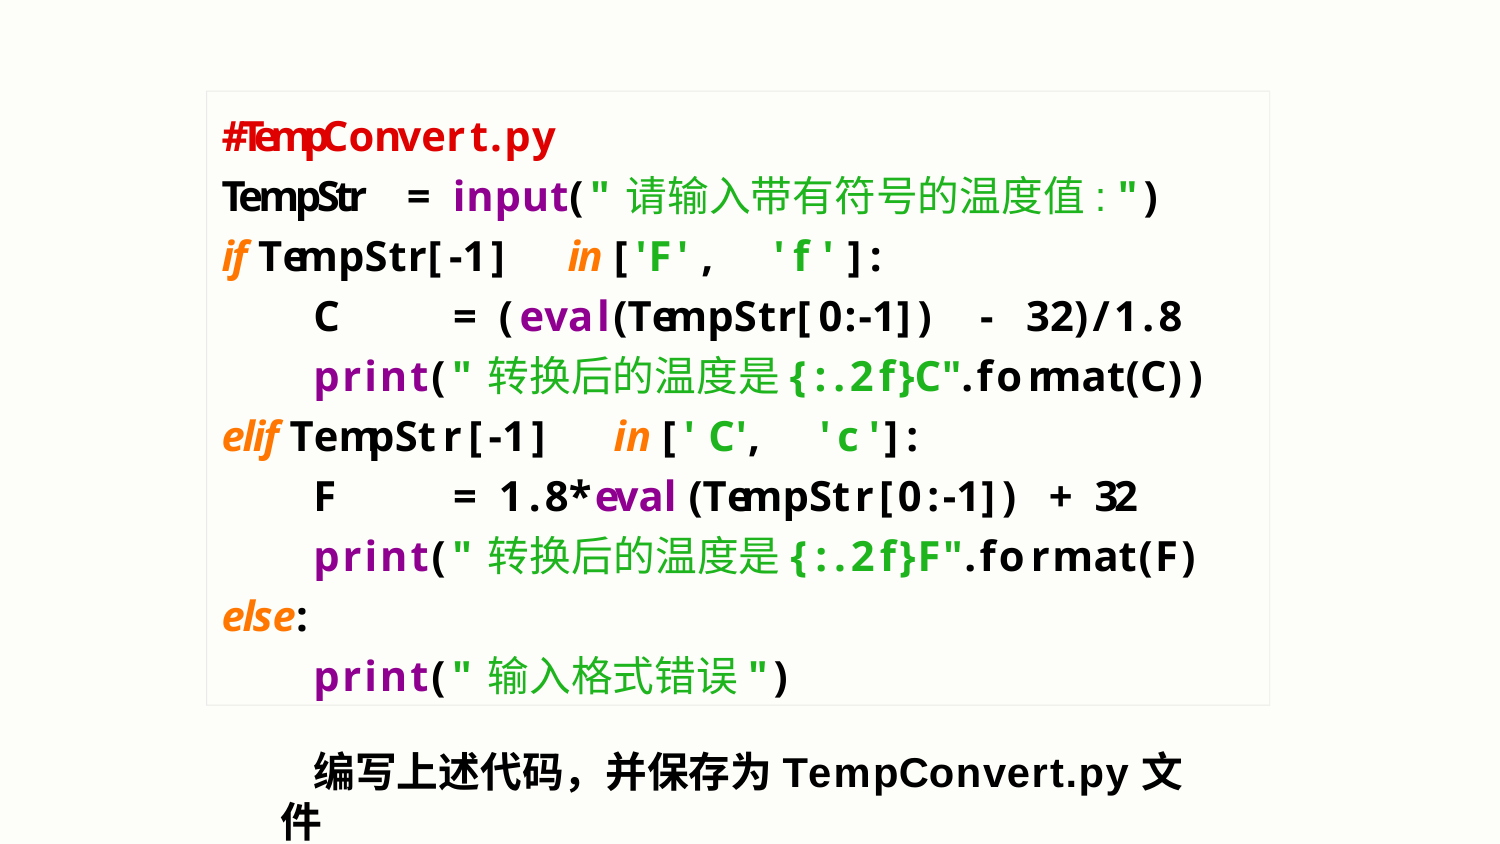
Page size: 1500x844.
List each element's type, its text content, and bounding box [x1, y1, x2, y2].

text_box [208, 92, 1269, 704]
text_box #TempConvert.py TempStr = input("请输入带有符号的温度值: ") if TempStr[-1] in ['F', 'f']: C = (eval(TempStr[0:-1]) - 32)/1.8 print("转换后的温度是{:.2f}C".format(C)) elif TempStr[-1] in ['C', 'c']: F = 1.8*eval(TempStr[0:-1]) + 32 print("转换后的温度是{:.2f}F".for mat(F) else: print("输入格式错误") 编写上述代码，并保存为TempConvert.py文件 [219, 110, 1204, 844]
